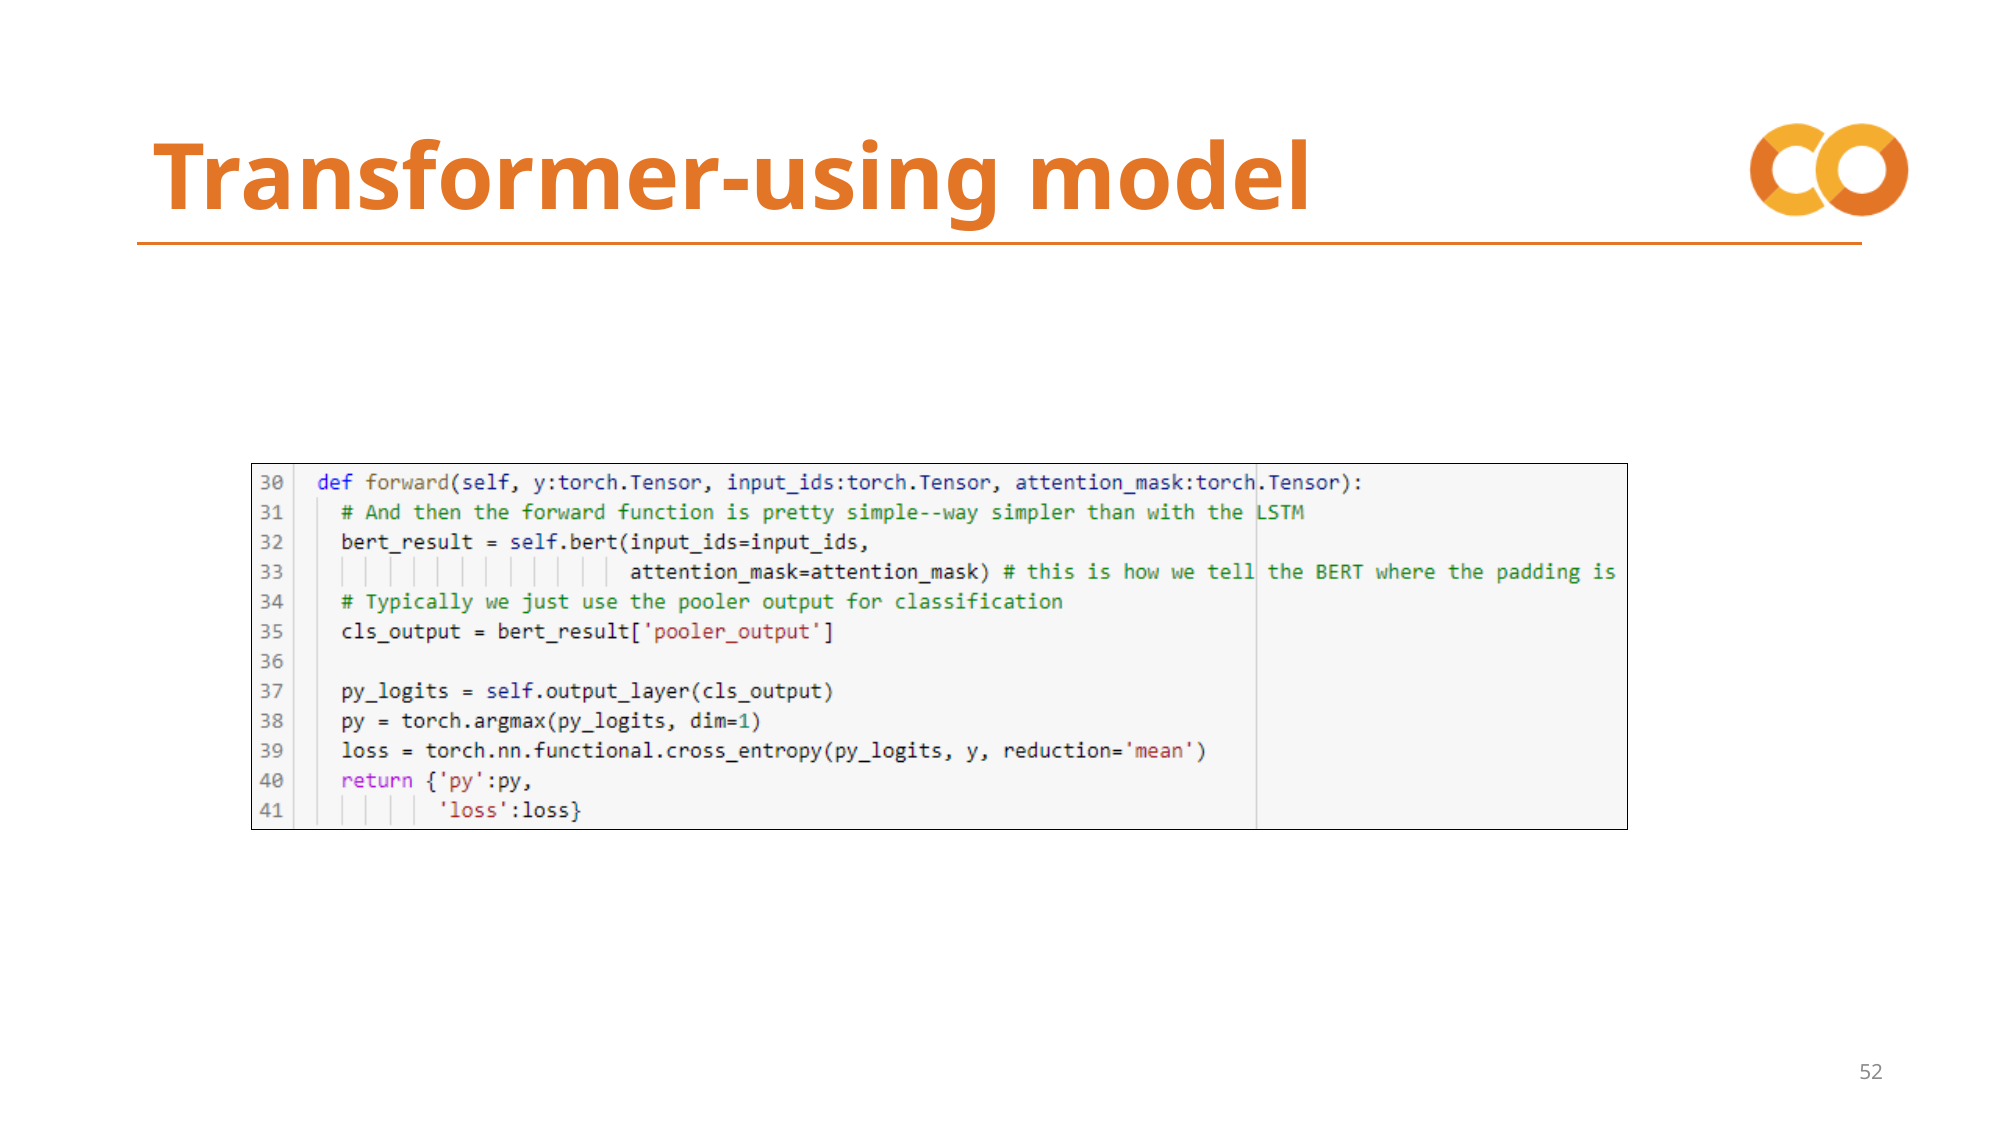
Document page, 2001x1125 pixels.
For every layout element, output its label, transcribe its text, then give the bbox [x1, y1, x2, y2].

title Transformer-using model [137, 92, 1742, 237]
slide_number 52 [1412, 1042, 1898, 1103]
picture [251, 463, 1629, 830]
picture [1742, 114, 1923, 230]
